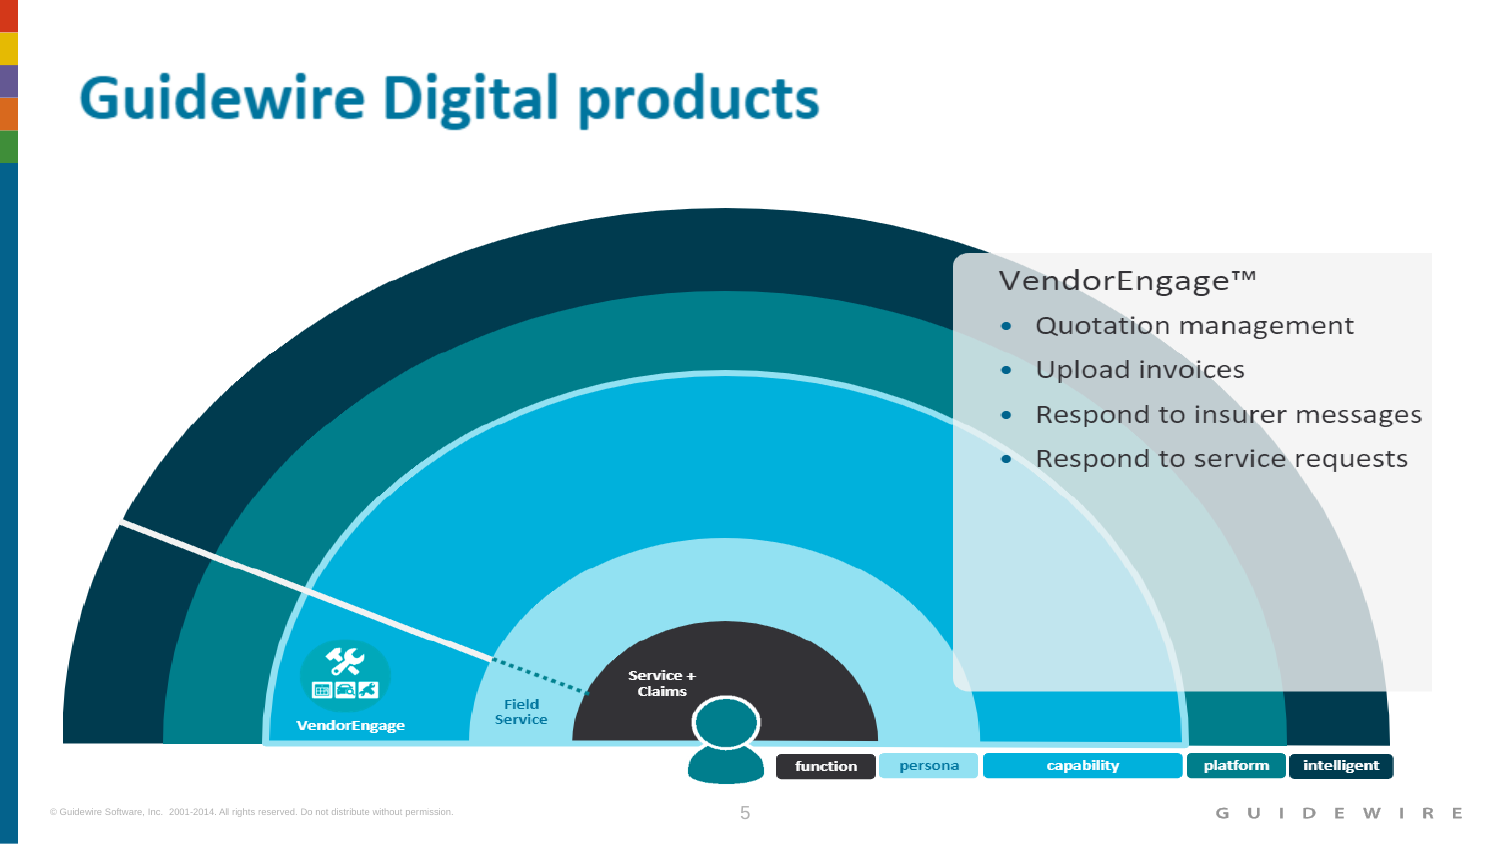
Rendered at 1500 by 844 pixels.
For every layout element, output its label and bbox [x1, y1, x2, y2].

picture [63, 58, 838, 135]
picture [1215, 805, 1480, 822]
picture [63, 208, 1432, 785]
